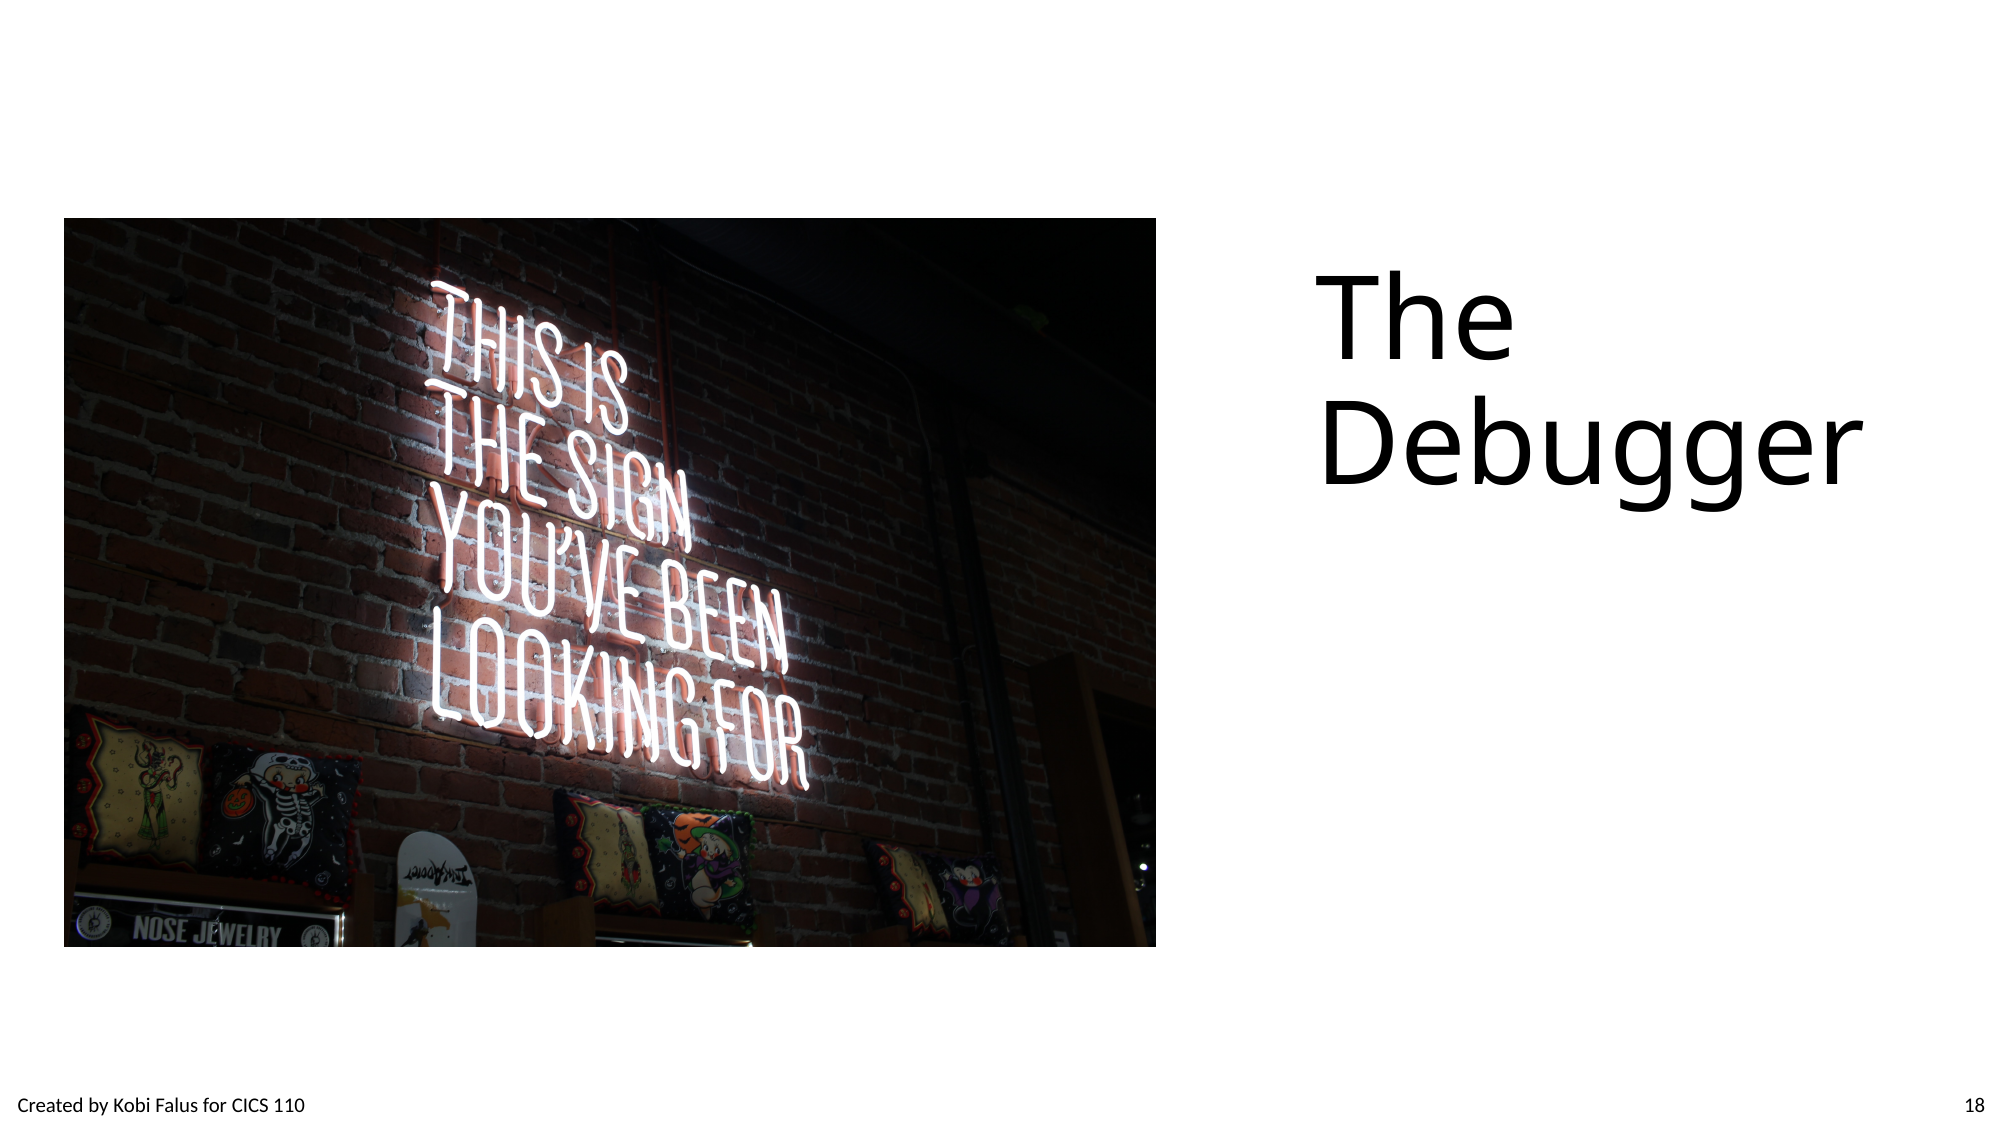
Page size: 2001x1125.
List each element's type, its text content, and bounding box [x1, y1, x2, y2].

title The Debugger [1300, 218, 1884, 518]
picture [64, 218, 1156, 947]
